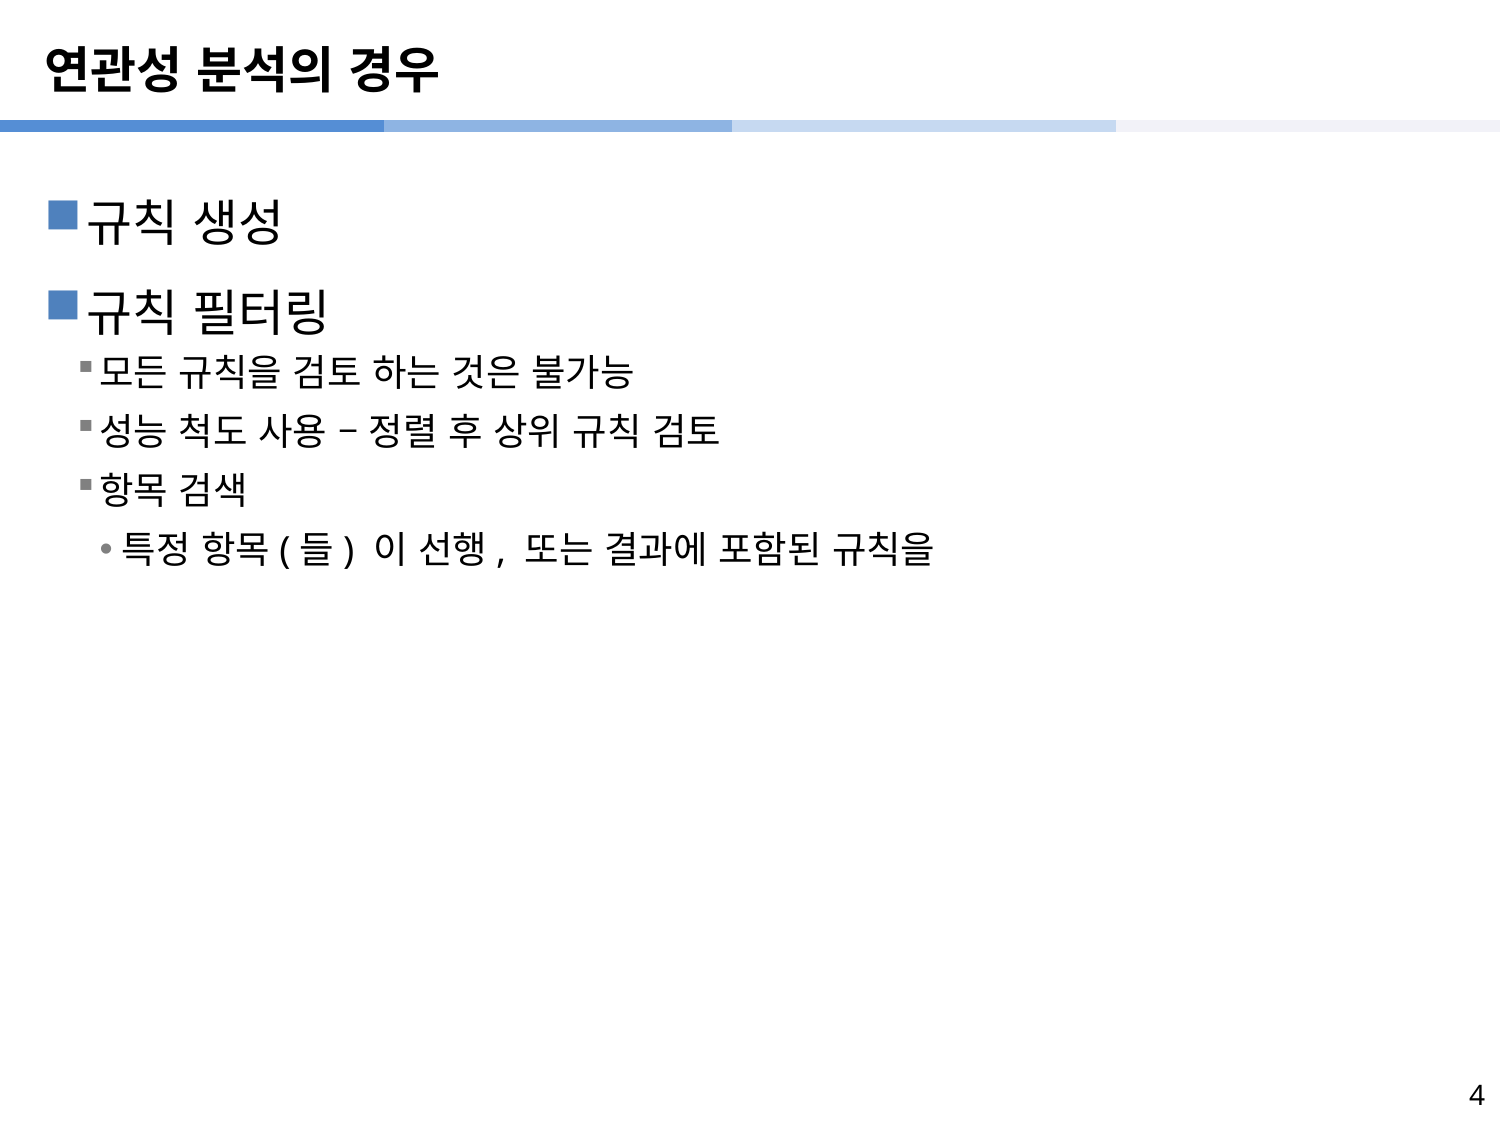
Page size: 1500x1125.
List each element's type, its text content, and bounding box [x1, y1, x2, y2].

list 규칙 생성 규칙 필터링 모든 규칙을 검토 하는 것은 불가능 성능 척도 사용 – 정렬 후 상위 규칙 검토 항목 검색 특정 항목(들) 이 선행, 또는 결과에 포함된 규칙을 [29, 154, 1471, 1088]
title 연관성 분석의 경우 [29, 23, 1471, 114]
